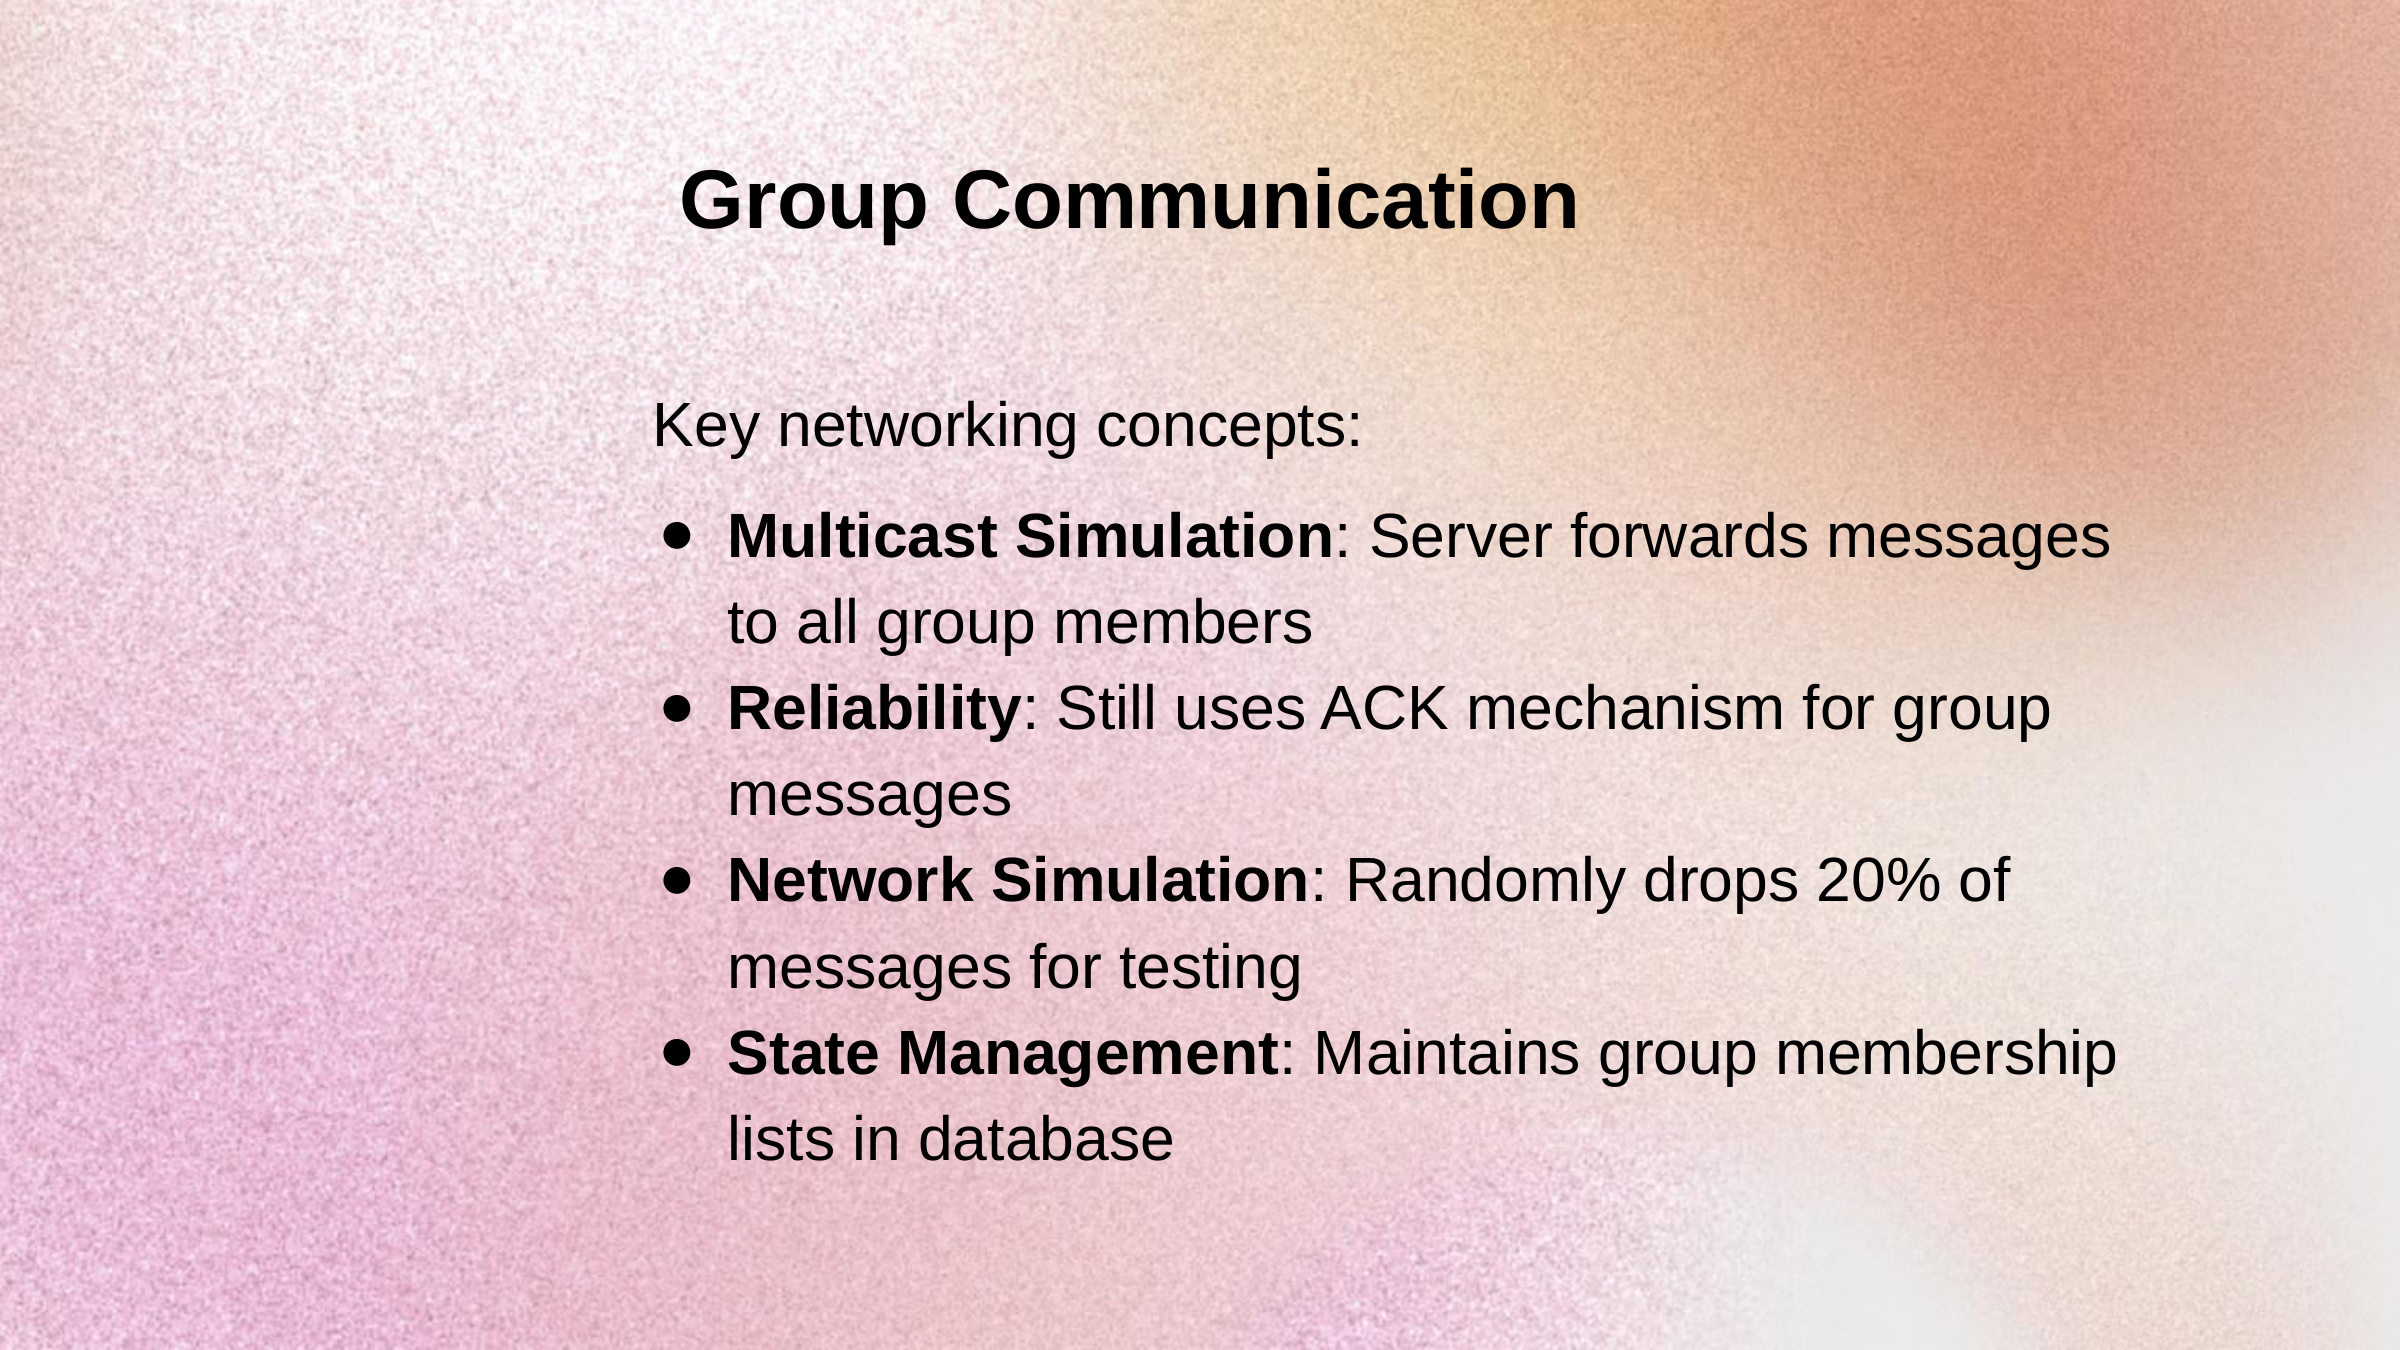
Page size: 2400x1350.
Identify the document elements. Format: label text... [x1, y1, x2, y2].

text_box Group Communication [664, 115, 1690, 261]
text_box Key networking concepts: Multicast Simulation: Server forwards messages to all group members Reliability: Still uses ACK mechanism for group messages Network Simulation: Randomly drops 20% of messages for testing State Management: Maintains group membership lists in database [637, 357, 2159, 1188]
picture [0, 0, 2400, 1350]
